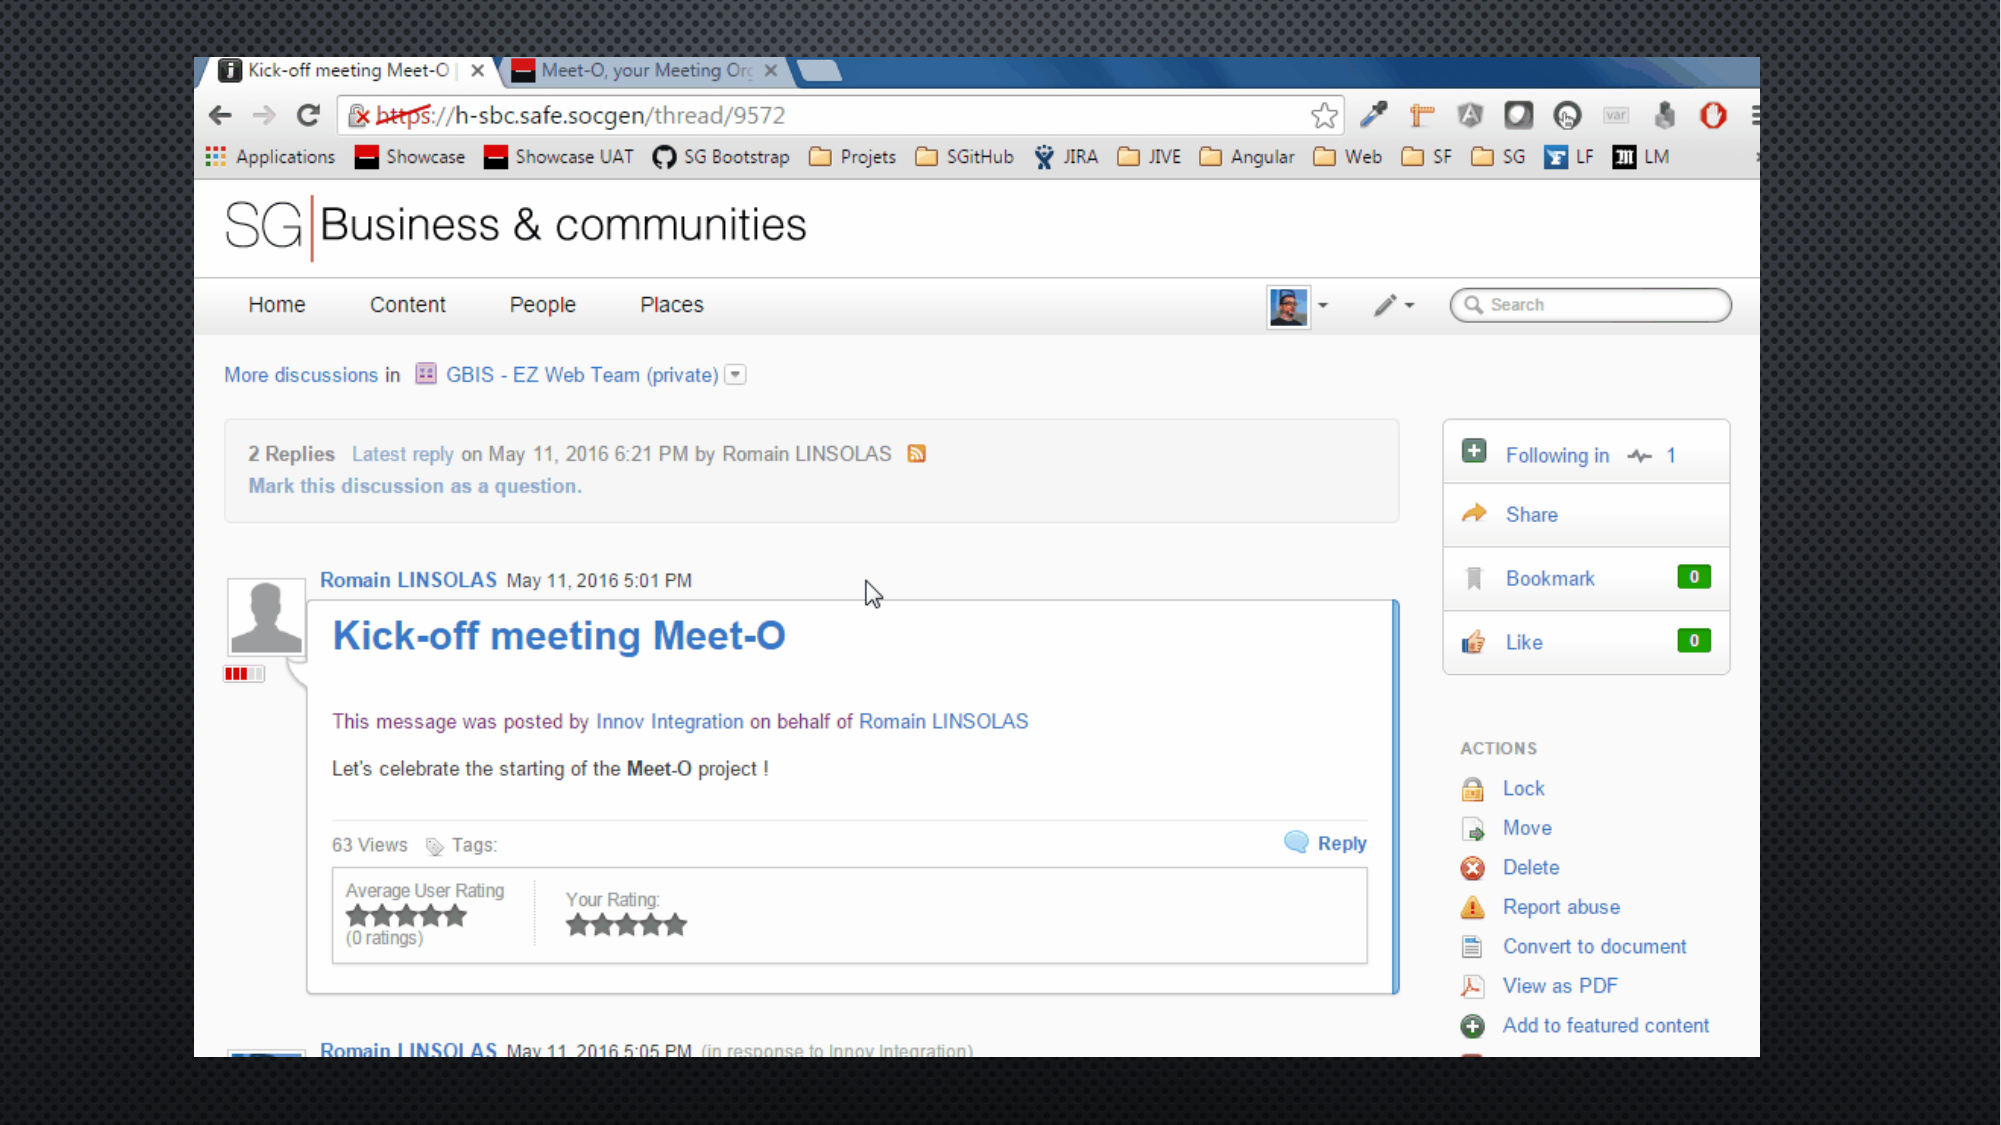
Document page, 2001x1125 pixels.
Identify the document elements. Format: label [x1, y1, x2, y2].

picture [194, 57, 1761, 1058]
